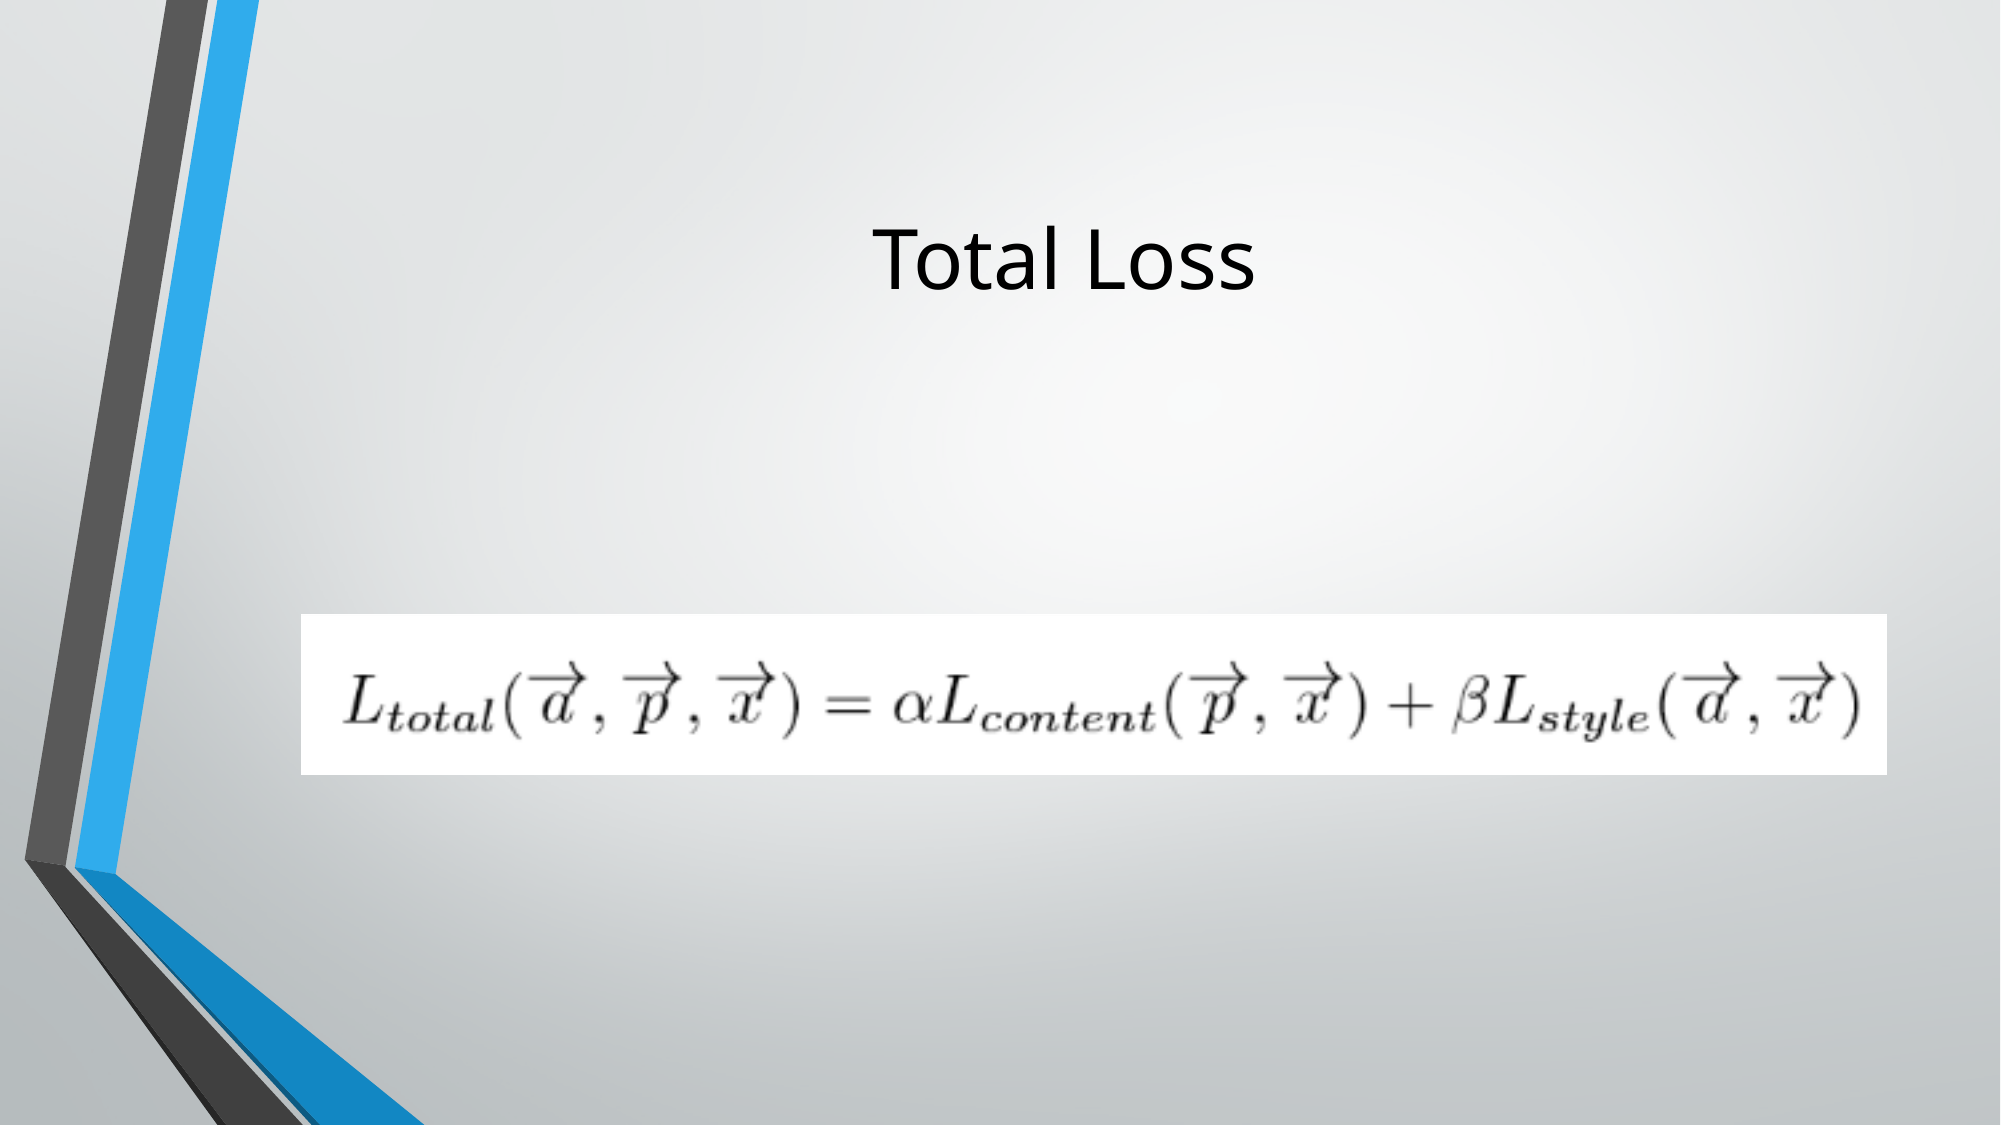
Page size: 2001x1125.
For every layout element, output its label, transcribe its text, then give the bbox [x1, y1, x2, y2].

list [301, 614, 1888, 775]
title Total Loss [243, 112, 1887, 400]
